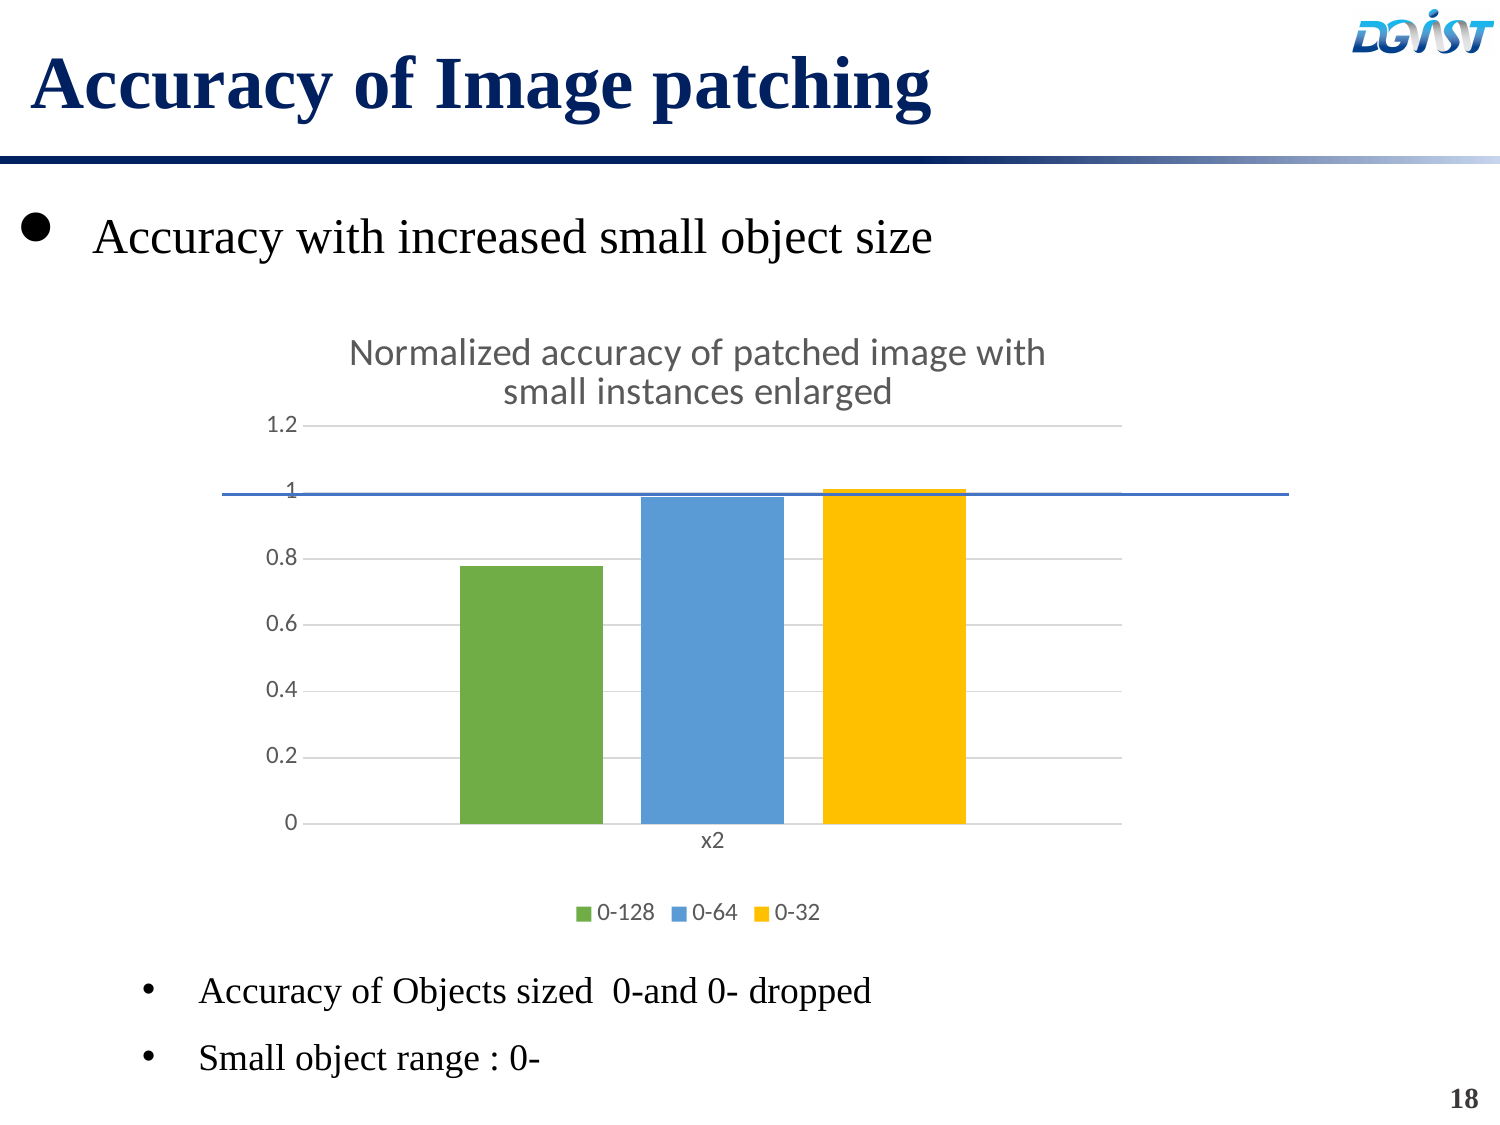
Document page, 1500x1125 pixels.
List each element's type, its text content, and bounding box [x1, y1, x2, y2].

text_box Accuracy with increased small object size [2, 166, 1463, 272]
text_box [0, 155, 1500, 165]
picture [1352, 7, 1494, 55]
chart [249, 303, 1148, 494]
chart [249, 495, 1148, 933]
text_box 18 [1430, 1072, 1494, 1118]
text_box Accuracy of Image patching [15, 19, 1440, 139]
